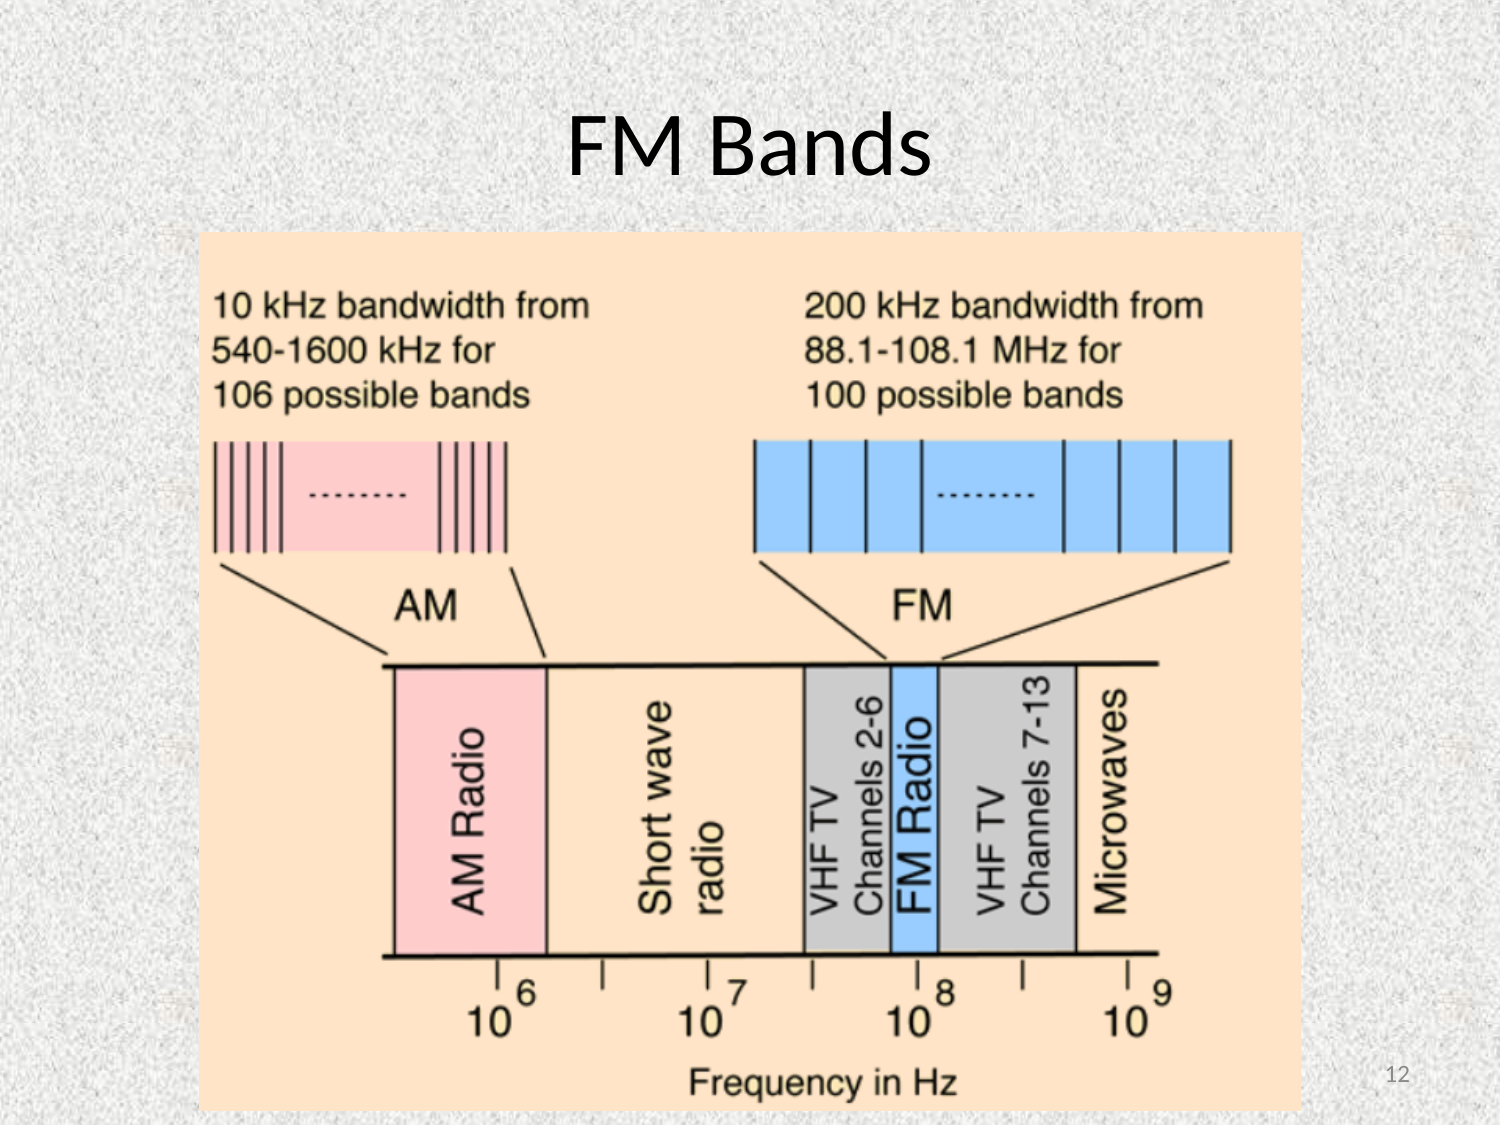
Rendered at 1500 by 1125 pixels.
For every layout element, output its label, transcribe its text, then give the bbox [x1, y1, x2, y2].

title FM Bands [75, 45, 1425, 233]
picture [0, 0, 1500, 1125]
slide_number 12 [1307, 1042, 1425, 1103]
